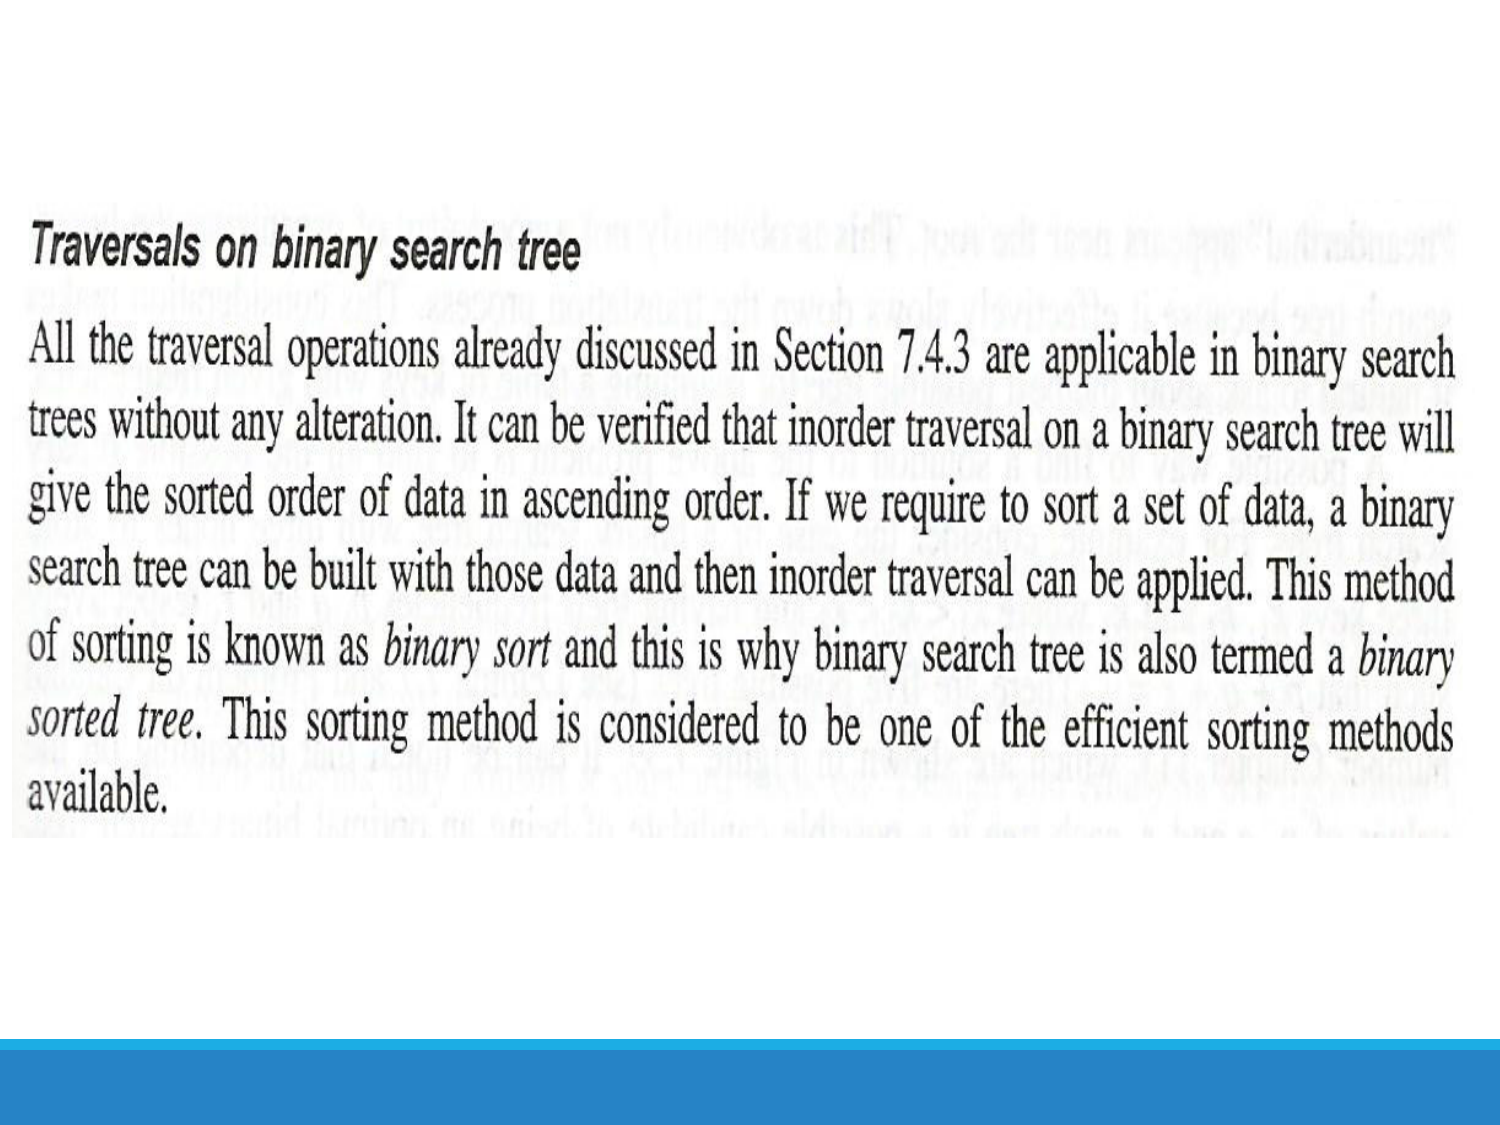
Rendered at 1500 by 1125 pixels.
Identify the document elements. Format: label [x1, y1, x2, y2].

picture [11, 199, 1476, 838]
